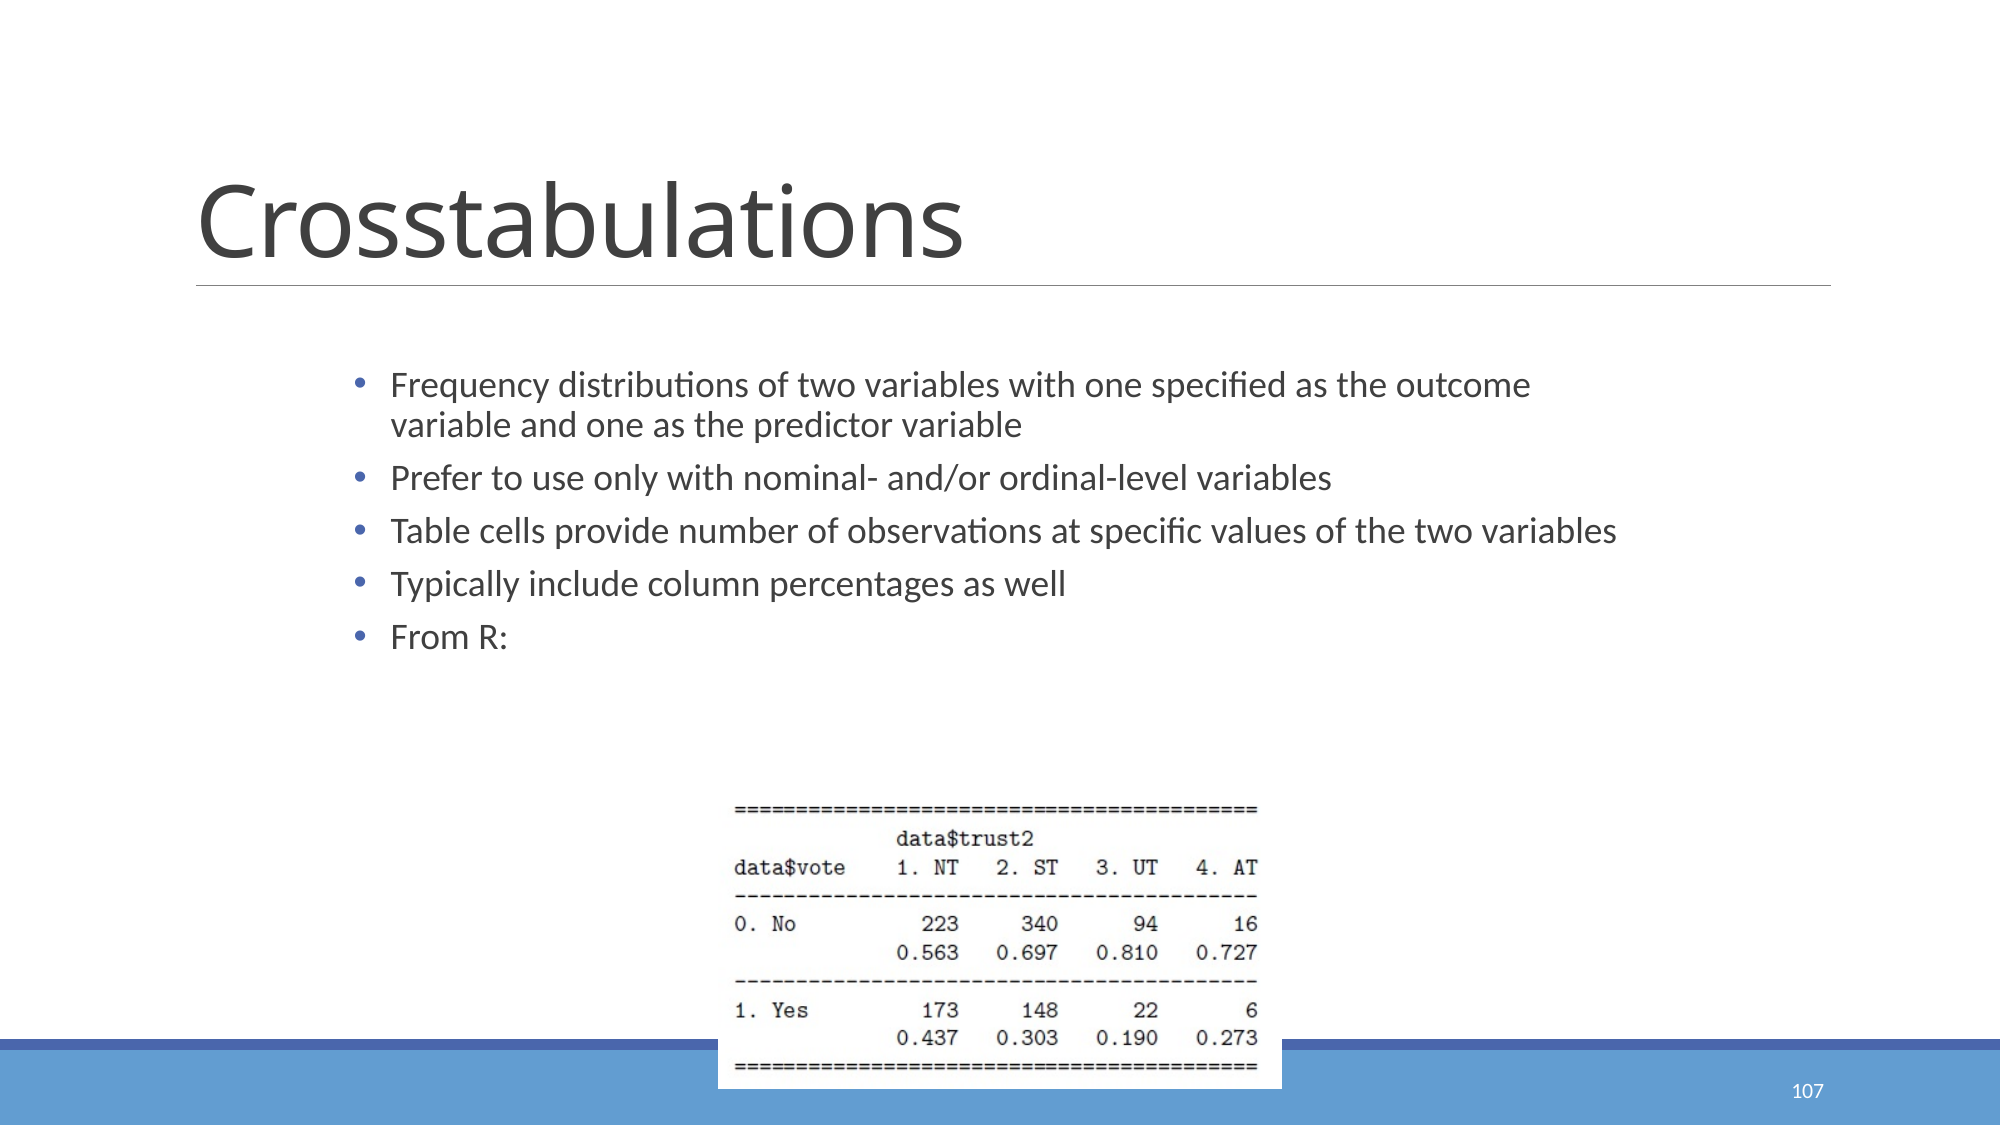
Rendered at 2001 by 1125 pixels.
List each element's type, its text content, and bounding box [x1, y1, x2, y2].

list Frequency distributions of two variables with one specified as the outcome variable and one as the predictor variable Prefer to use only with nominal- and/or ordinal-level variables Table cells provide number of observations at specific values of the two variables Typically include column percentages as well From R: [353, 357, 1647, 1089]
title Crosstabulations [180, 47, 1830, 285]
slide_number 107 [1624, 1059, 1840, 1120]
picture [718, 787, 1282, 1090]
